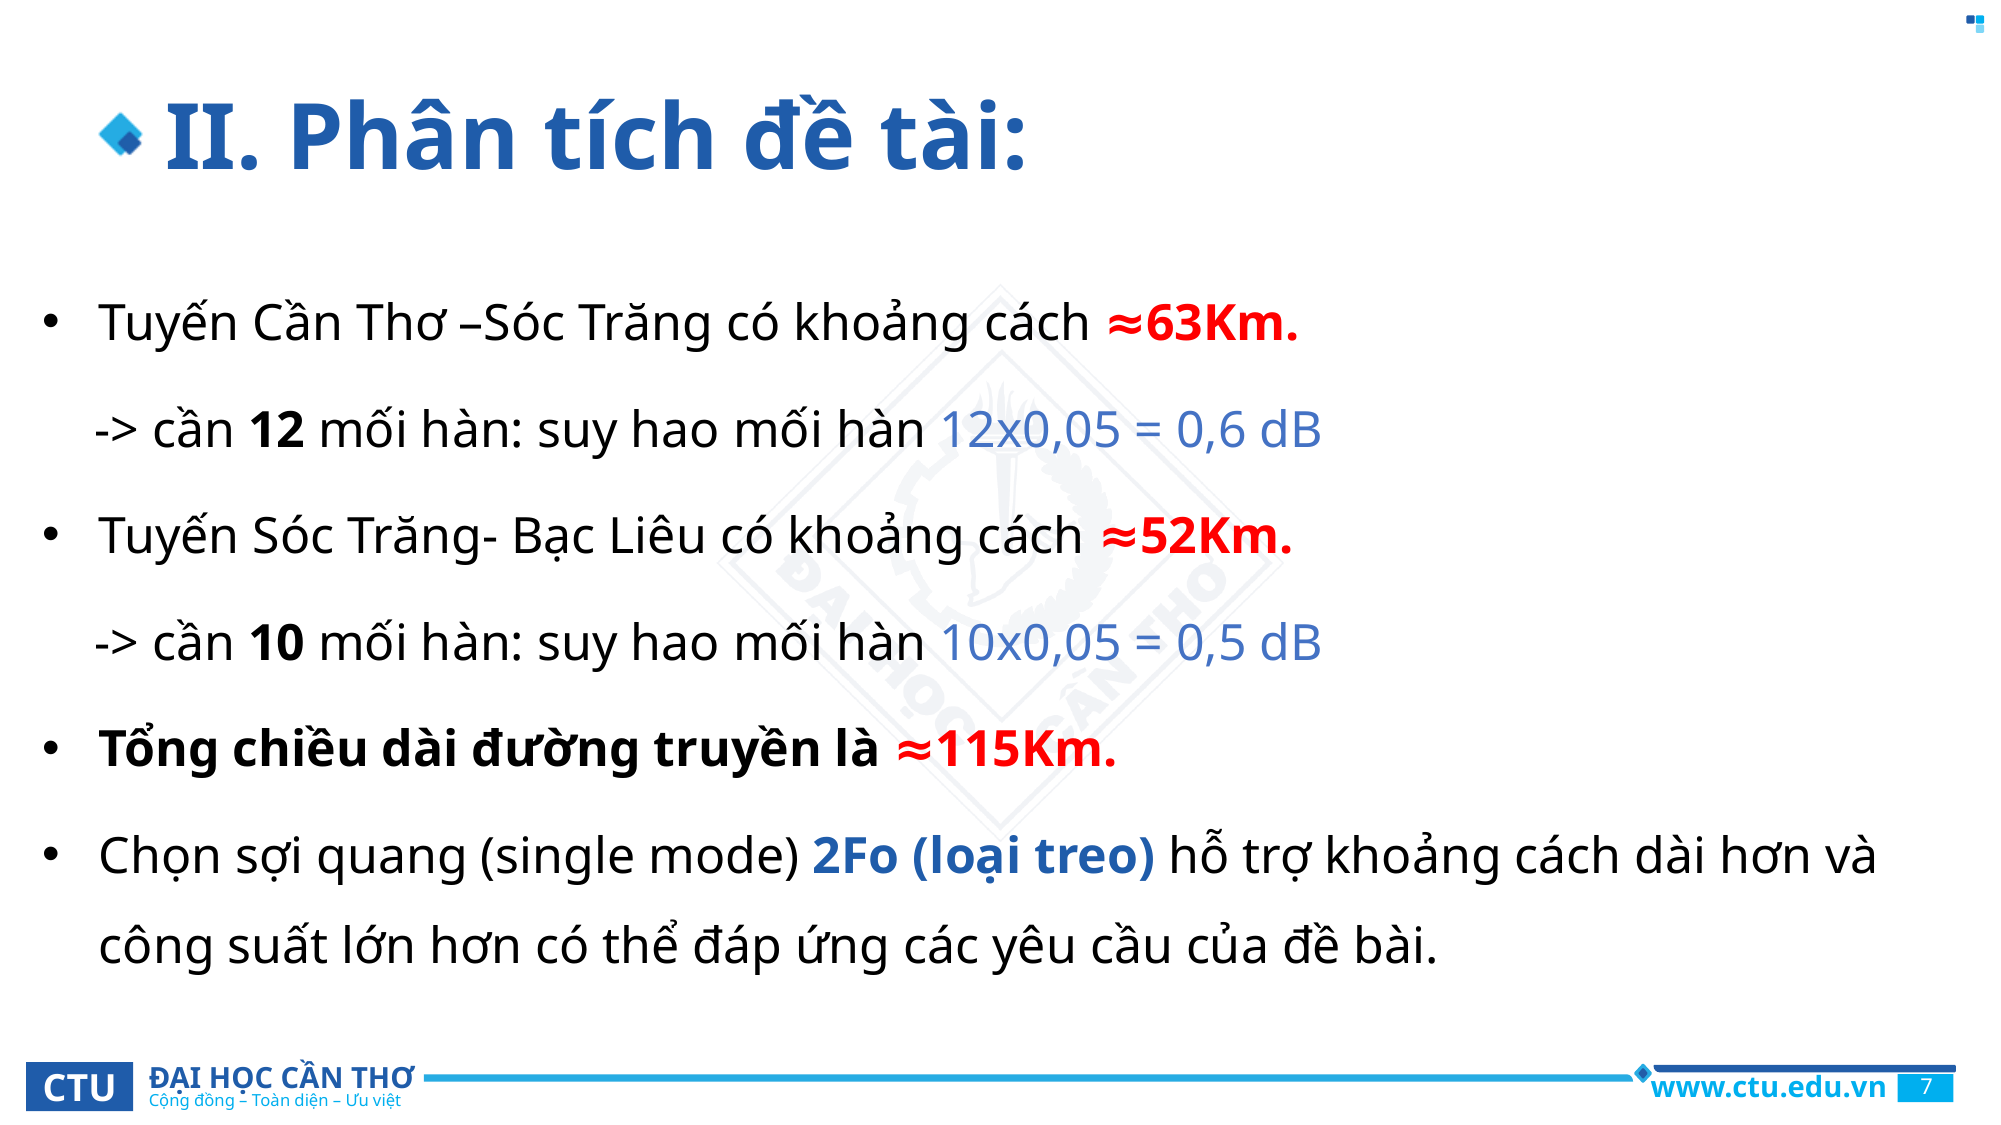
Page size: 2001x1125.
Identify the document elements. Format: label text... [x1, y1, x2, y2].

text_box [70, 25, 1247, 187]
text_box Tuyến Cần Thơ –Sóc Trăng có khoảng cách ≈63Km. -> cần 12 mối hàn: suy hao mối hàn 12x0,05 = 0,6 dB Tuyến Sóc Trăng- Bạc Liêu có khoảng cách ≈52Km. -> cần 10 mối hàn: suy hao mối hàn 10x0,05 = 0,5 dB Tổng chiều dài đường truyền là ≈115Km. Chọn sợi quang (single mode) 2Fo (loại treo) hỗ trợ khoảng cách dài hơn và công suất lớn hơn có thể đáp ứng các yêu cầu của đề bài. [27, 252, 1972, 909]
